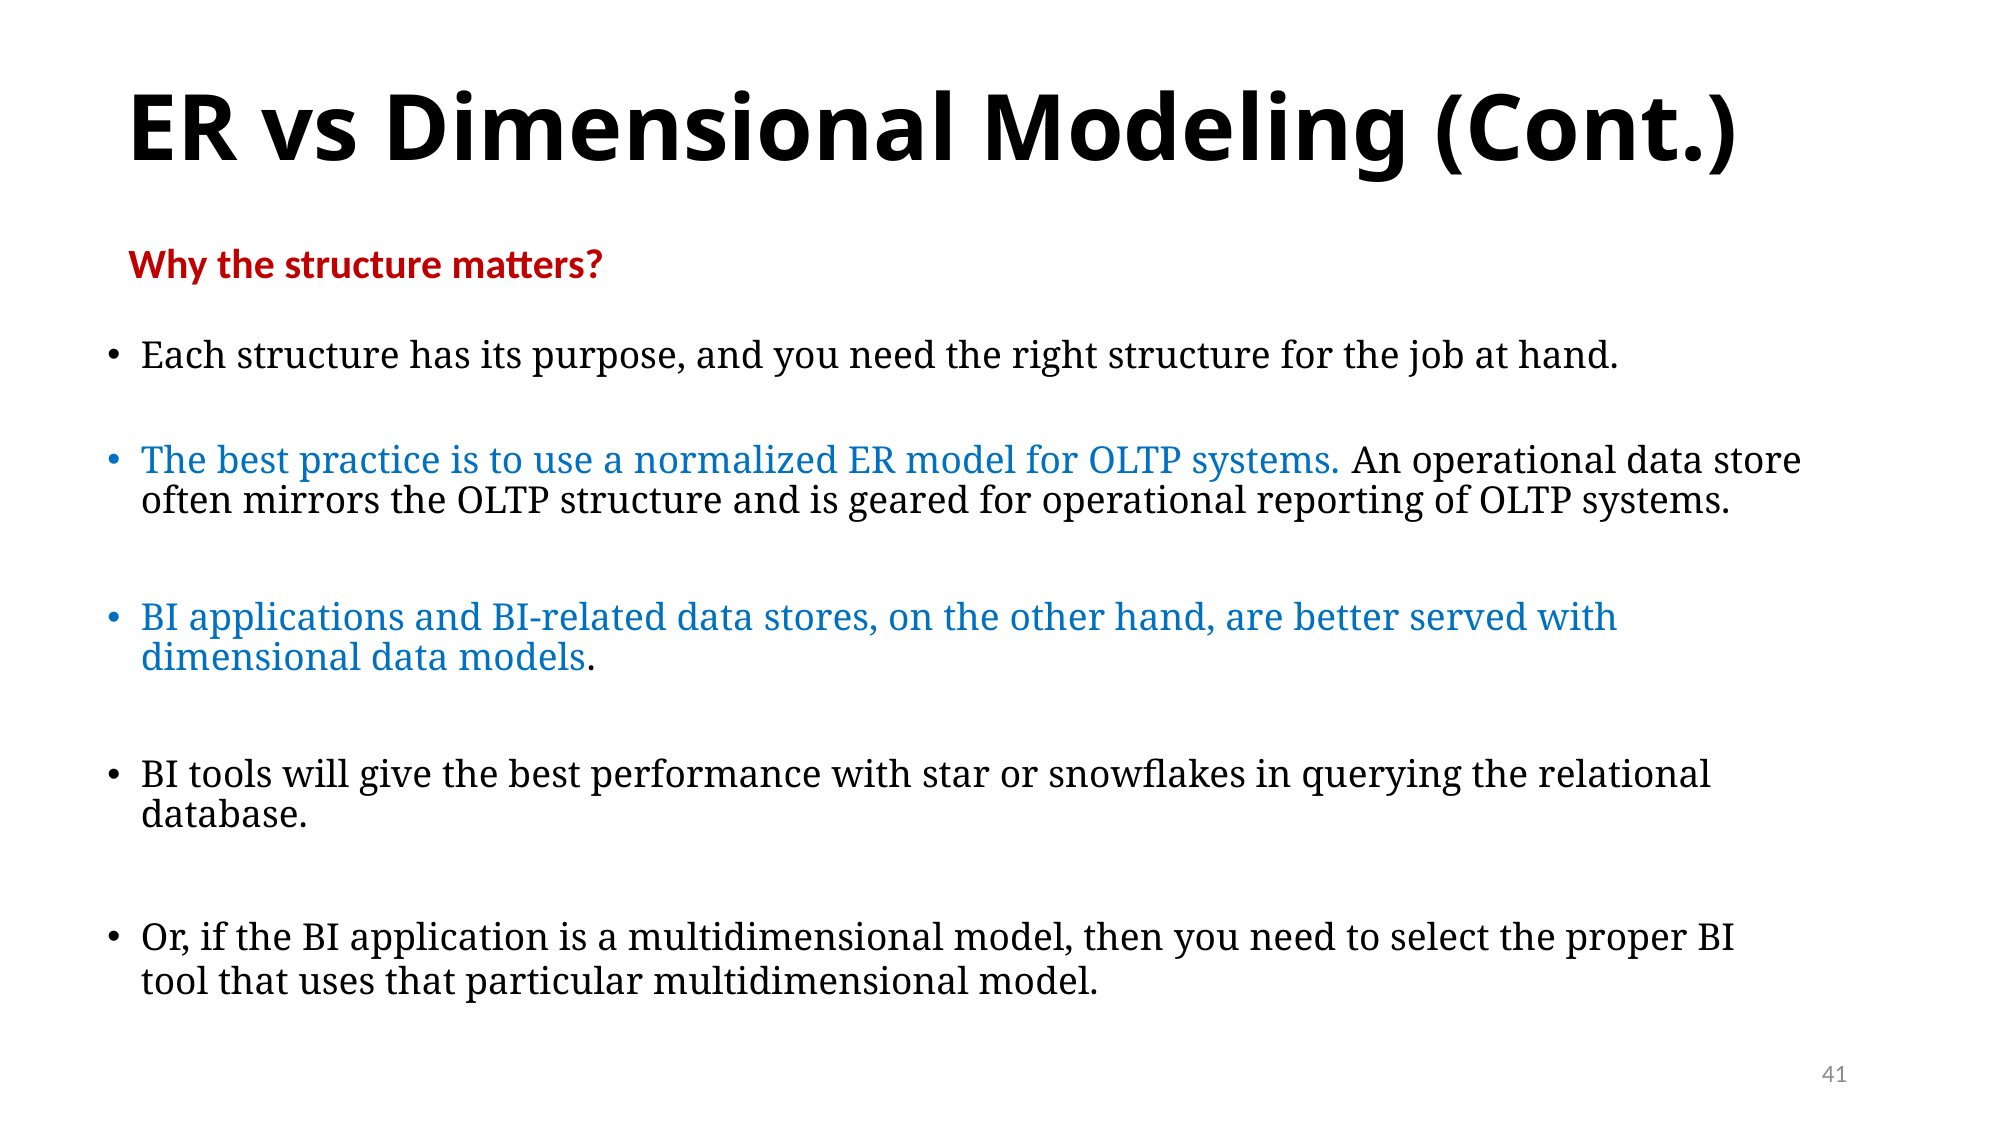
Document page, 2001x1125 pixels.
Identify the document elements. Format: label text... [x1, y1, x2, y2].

title ER vs Dimensional Modeling (Cont.) [111, 22, 1837, 240]
slide_number 41 [1412, 1042, 1863, 1103]
text_box Why the structure matters? [113, 229, 620, 295]
text_box Each structure has its purpose, and you need the right structure for the job at hand. The best practice is to use a normalized ER model for OLTP systems. An operational data store often mirrors the OLTP structure and is geared for operational reporting of OLTP systems. BI applications and BI-related data stores, on the other hand, are better served with dimensional data models. BI tools will give the best performance with star or snowflakes in querying the relational database. Or, if the BI application is a multidimensional model, then you need to select the proper BI tool that uses that particular multidimensional model. [92, 328, 1818, 1043]
